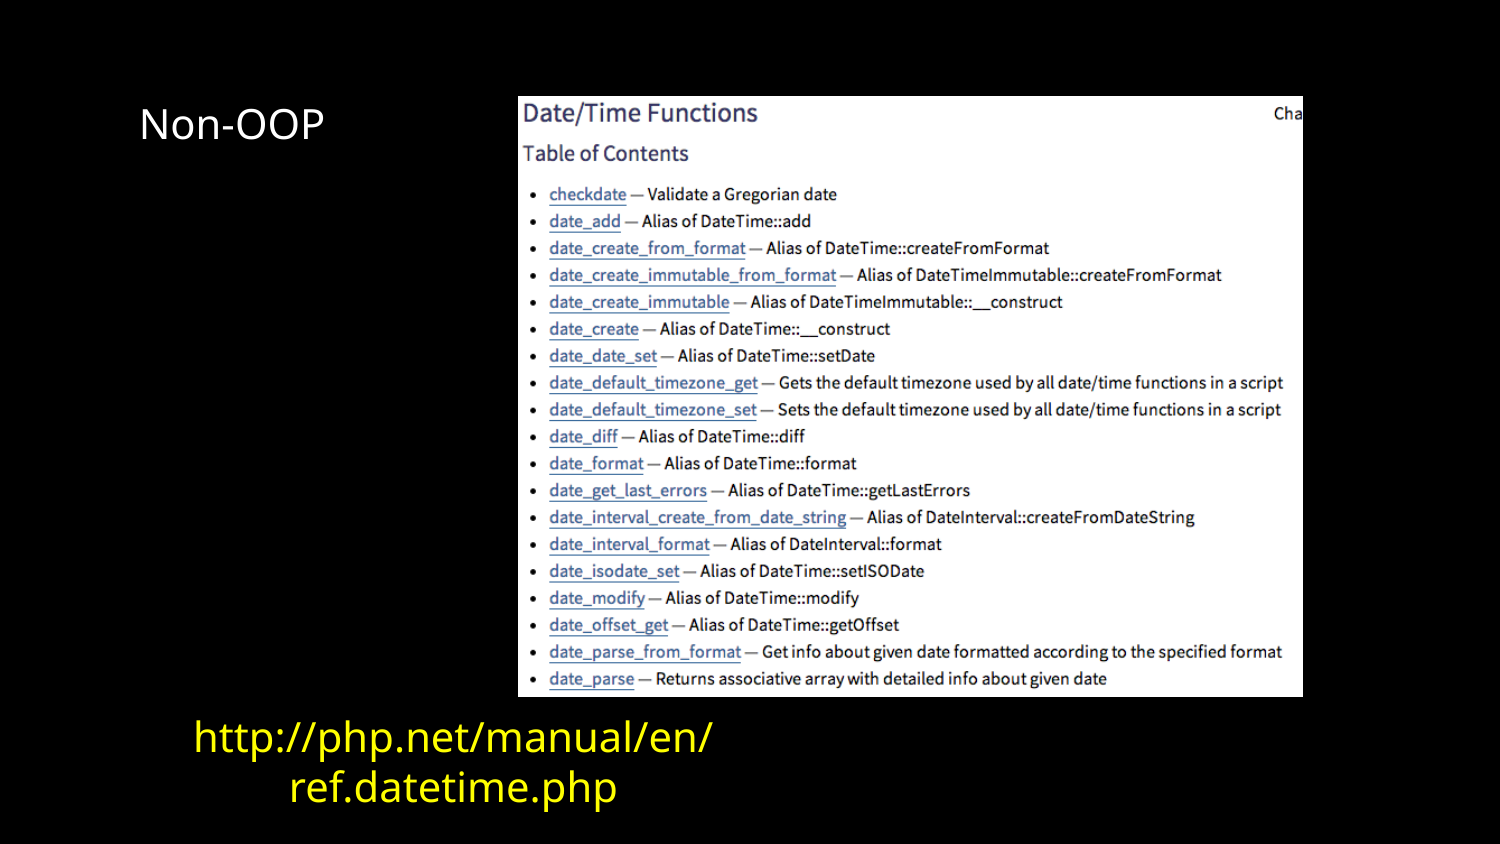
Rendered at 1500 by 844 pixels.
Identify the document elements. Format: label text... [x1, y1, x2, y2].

text_box Non-OOP [137, 97, 327, 149]
picture [517, 96, 1303, 697]
text_box http://php.net/manual/en/ref.datetime.php [87, 710, 820, 811]
